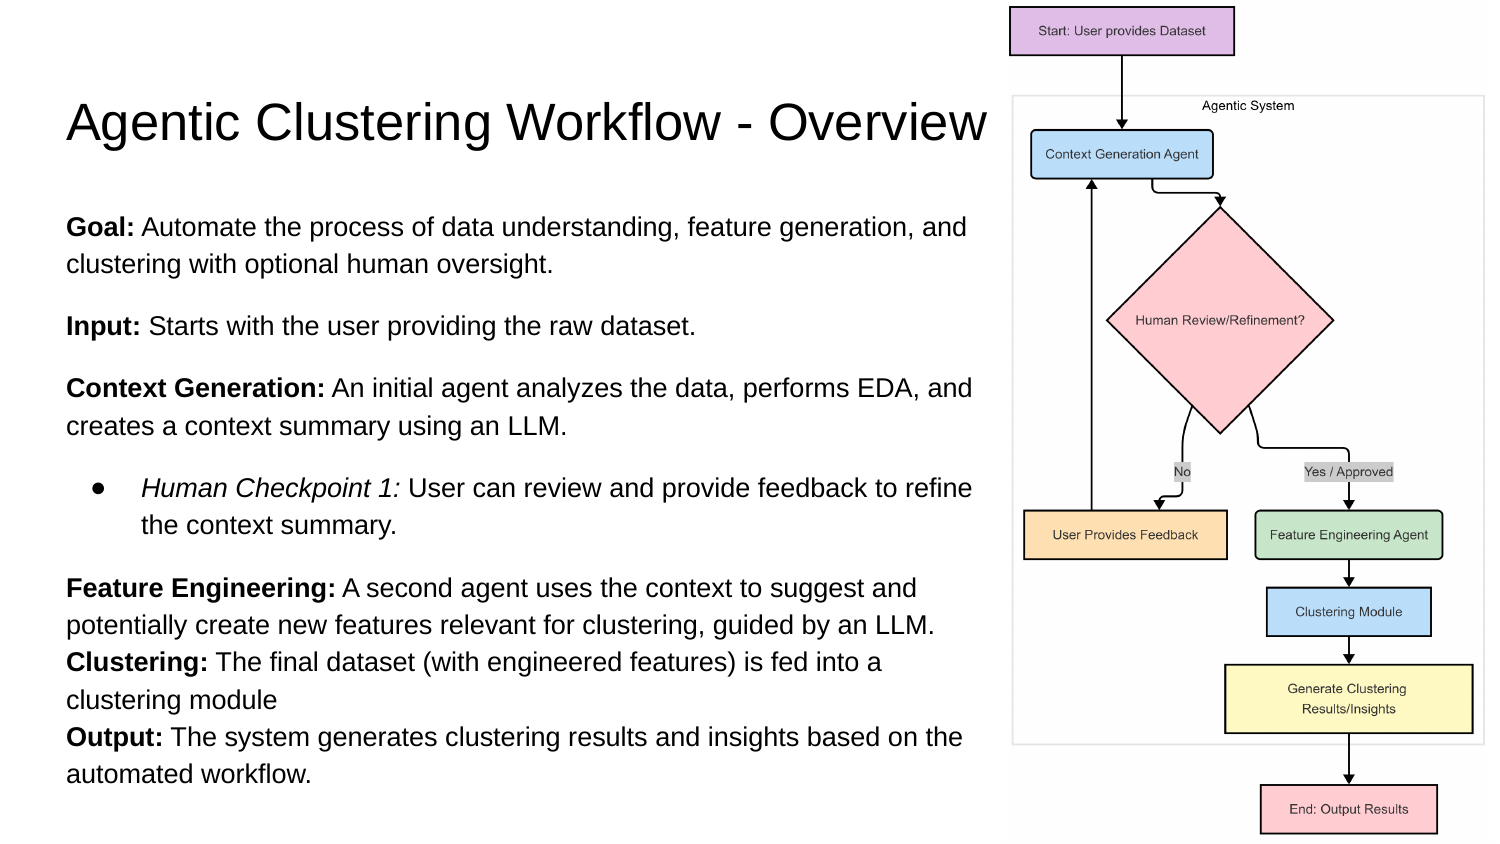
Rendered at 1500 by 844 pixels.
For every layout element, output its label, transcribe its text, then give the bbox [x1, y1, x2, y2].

title Agentic Clustering Workflow - Overview [51, 72, 997, 167]
list Goal: Automate the process of data understanding, feature generation, and clustering with optional human oversight. Input: Starts with the user providing the raw dataset. Context Generation: An initial agent analyzes the data, performs EDA, and creates a context summary using an LLM. Human Checkpoint 1: User can review and provide feedback to refine the context summary. Feature Engineering: A second agent uses the context to suggest and potentially create new features relevant for clustering, guided by an LLM. Clustering: The final dataset (with engineered features) is fed into a clustering module Output: The system generates clustering results and insights based on the automated workflow. [51, 189, 997, 811]
picture [1002, 0, 1493, 844]
